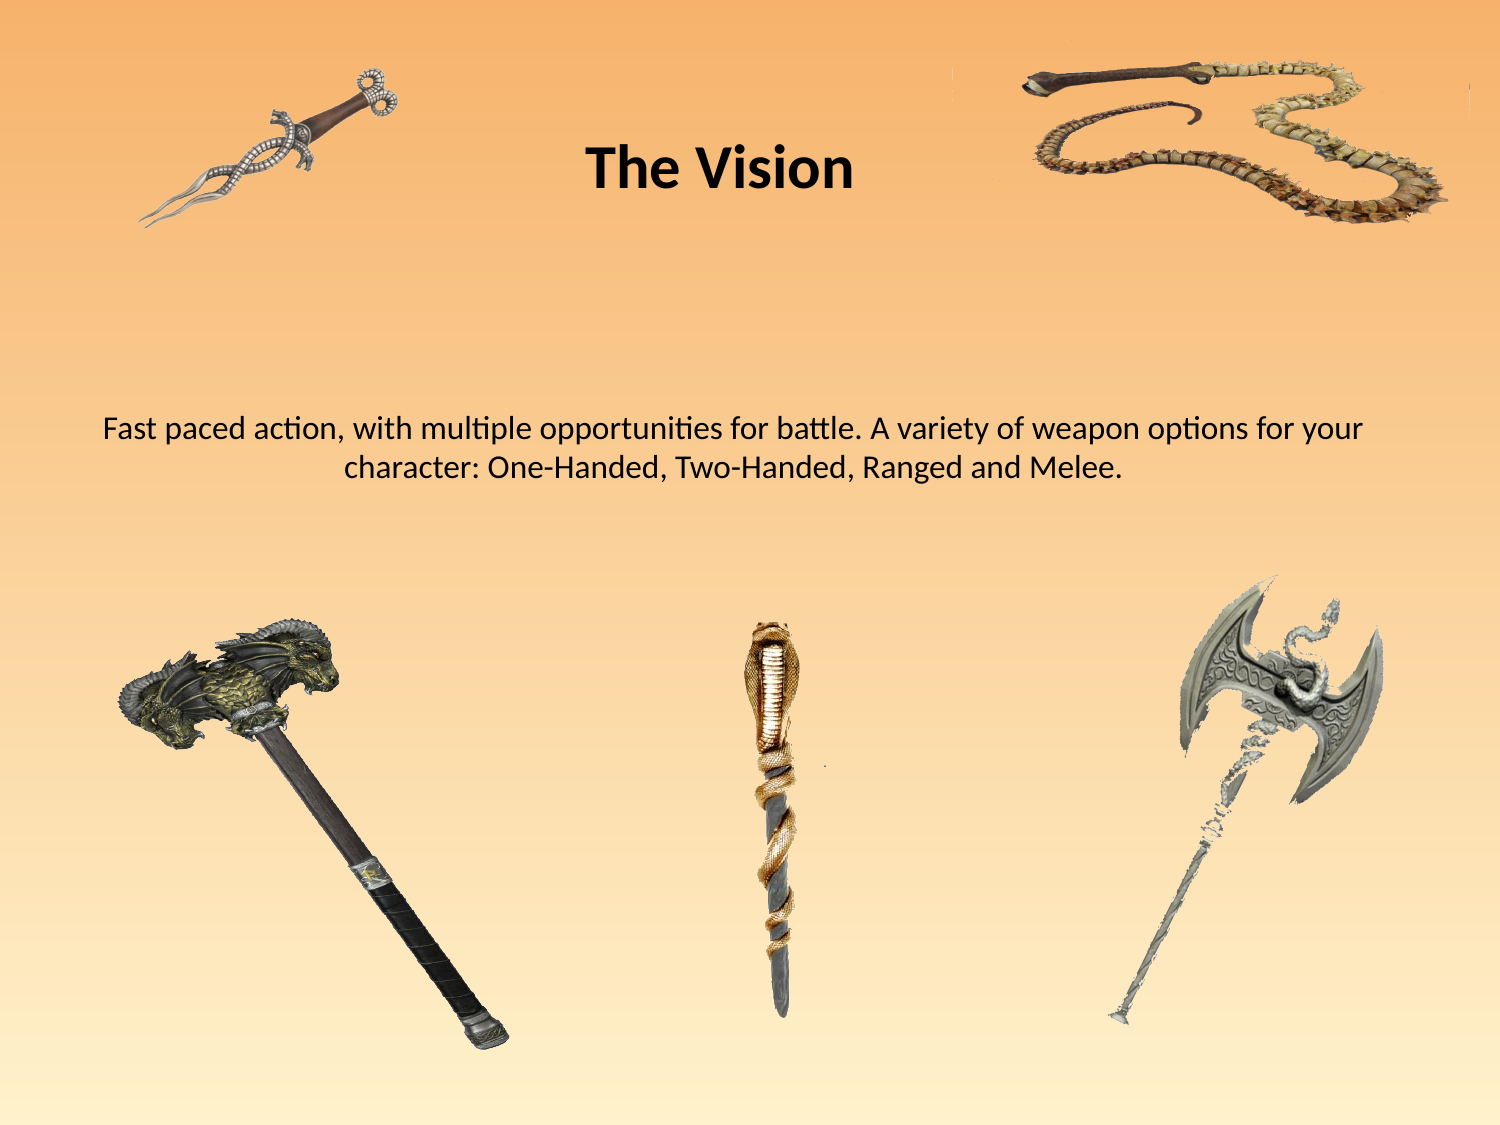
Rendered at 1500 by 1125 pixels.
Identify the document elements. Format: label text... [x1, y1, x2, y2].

picture [1006, 525, 1439, 1093]
picture [662, 611, 875, 1020]
subtitle Fast paced action, with multiple opportunities for battle. A variety of weapon options for your character: One-Handed, Two-Handed, Ranged and Melee. [48, 361, 1420, 583]
picture [950, 29, 1471, 236]
text_box The Vision [503, 96, 938, 232]
picture [71, 0, 459, 337]
picture [111, 611, 526, 1066]
